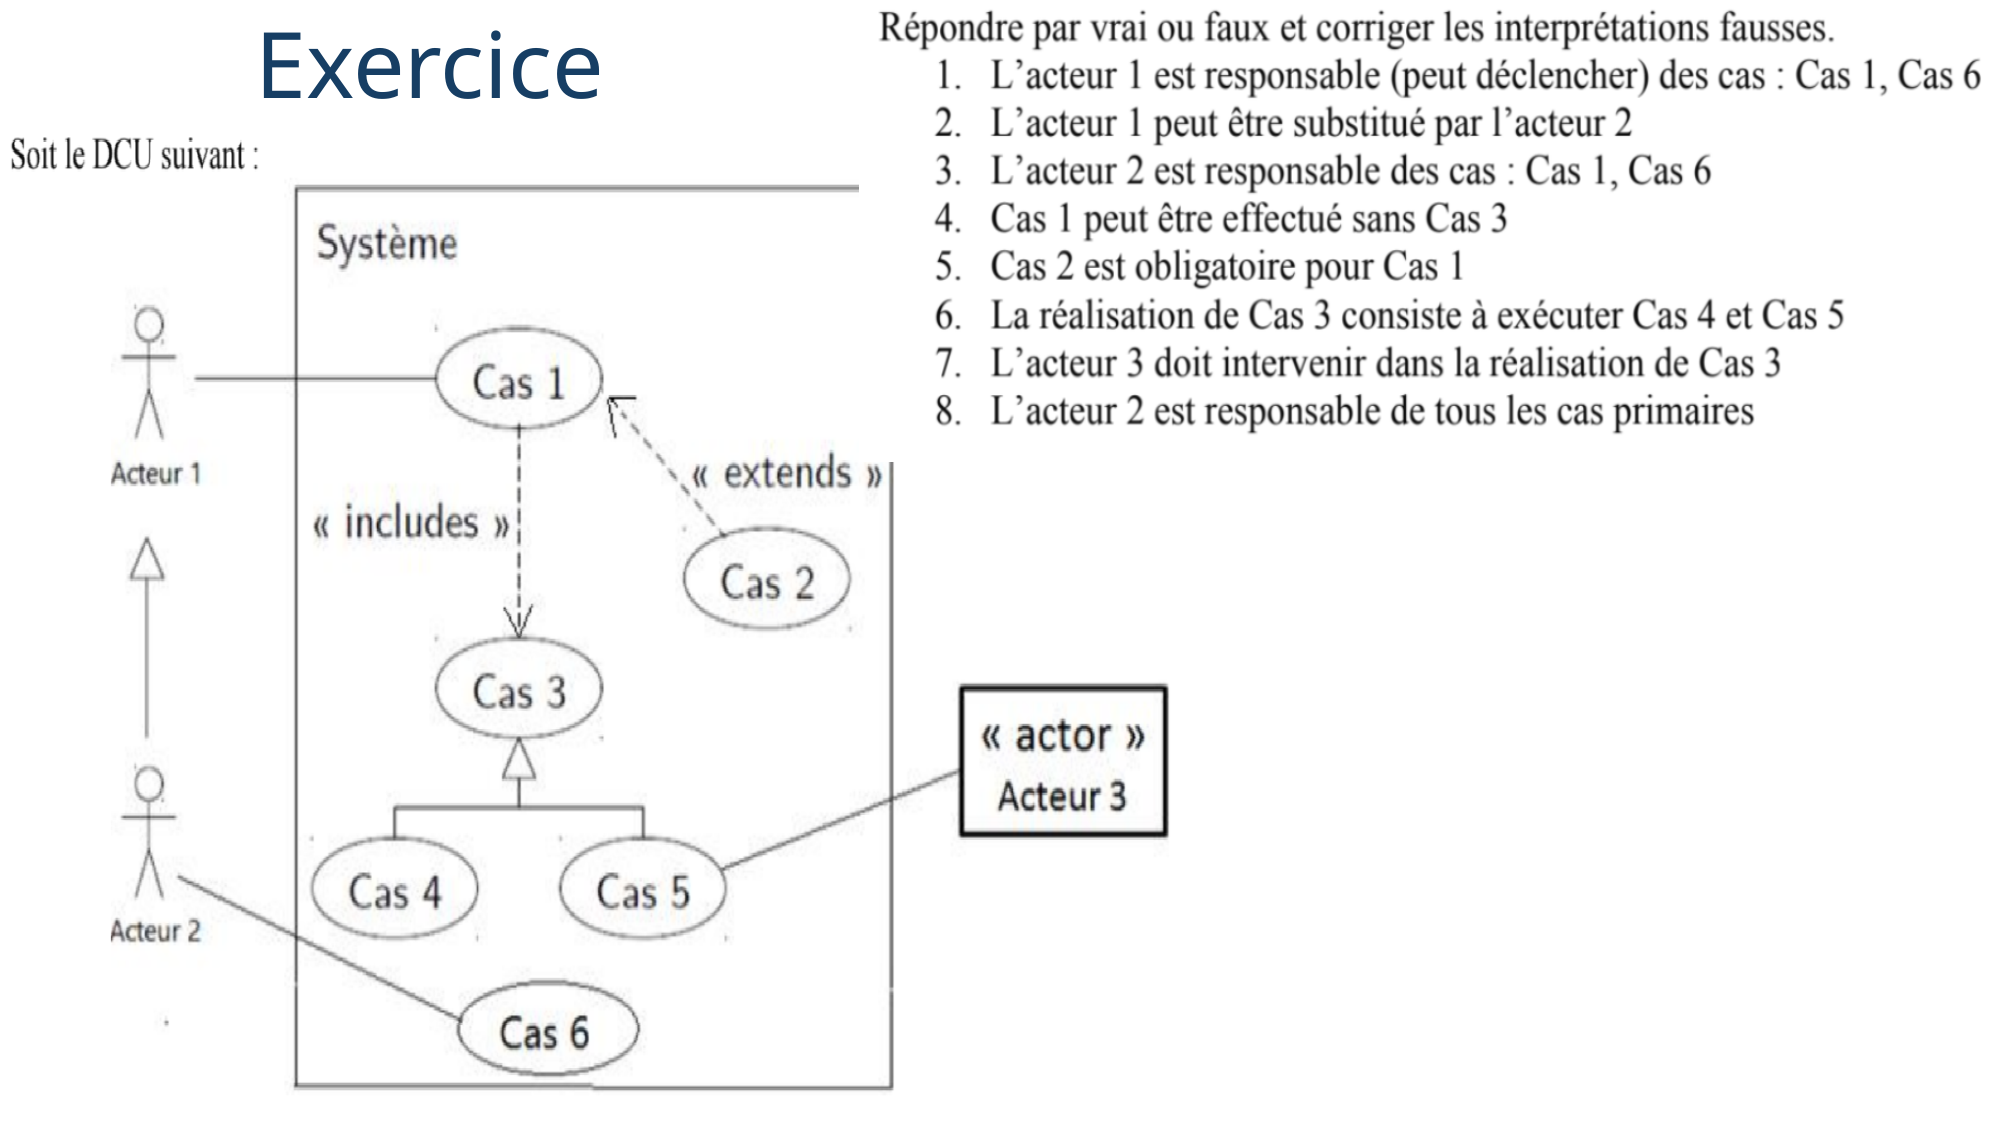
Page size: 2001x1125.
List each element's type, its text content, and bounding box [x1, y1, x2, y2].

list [859, 0, 2000, 462]
picture [0, 136, 1202, 1120]
title Exercice [0, 0, 859, 136]
